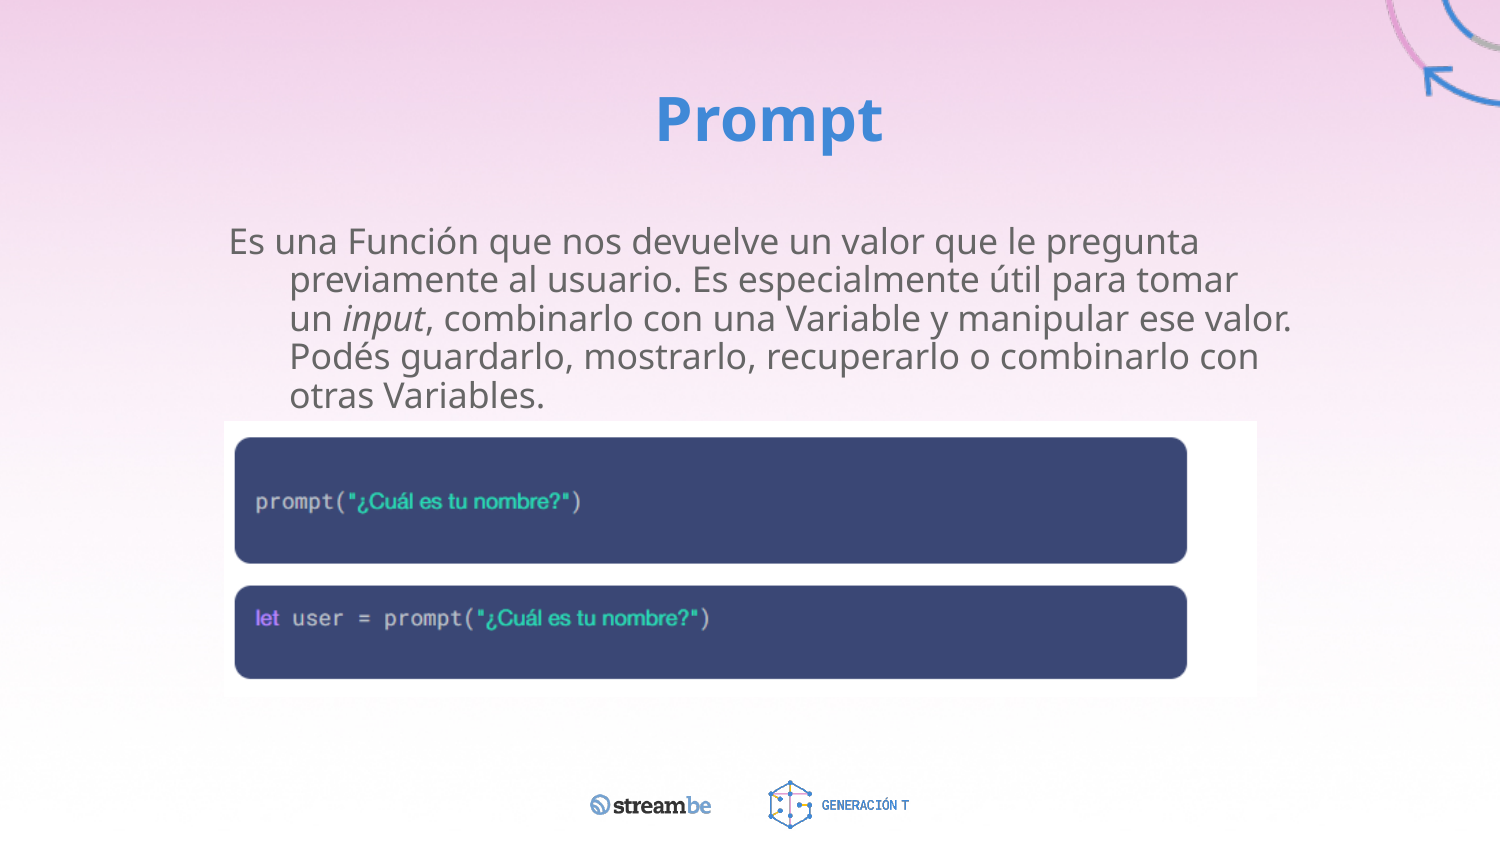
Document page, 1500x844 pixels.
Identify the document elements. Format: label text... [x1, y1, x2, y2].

picture [0, 0, 1500, 844]
title Prompt [200, 81, 1326, 161]
subtitle Es una Función que nos devuelve un valor que le pregunta previamente al usuario. Es especialmente útil para tomar un input, combinarlo con una Variable y manipular ese valor. Podés guardarlo, mostrarlo, recuperarlo o combinarlo con otras Variables. [200, 218, 1326, 422]
